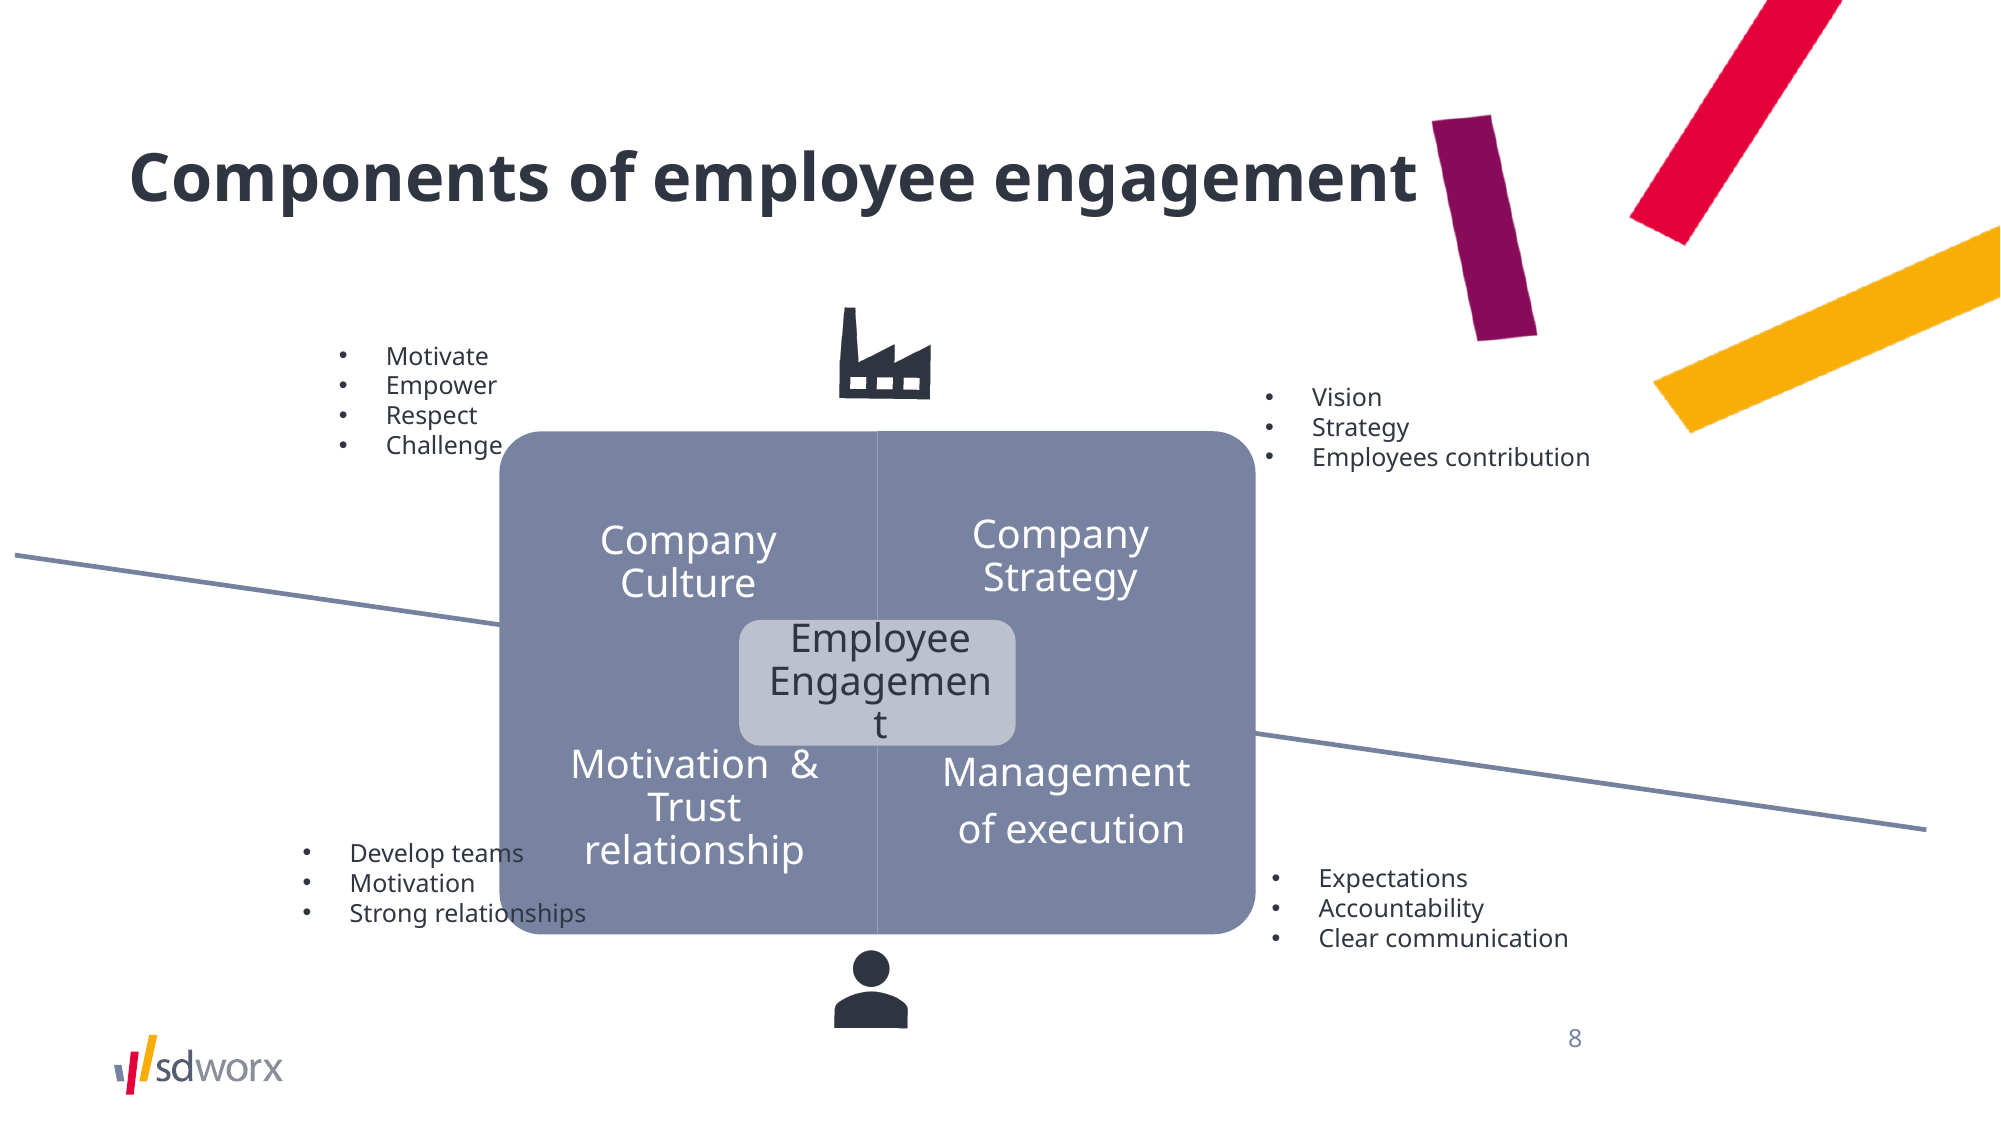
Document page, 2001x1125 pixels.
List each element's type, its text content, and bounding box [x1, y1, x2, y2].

picture [1351, 0, 2001, 554]
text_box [1256, 554, 1927, 830]
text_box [14, 554, 499, 830]
text_box Develop teams Motivation Strong relationships [287, 830, 499, 935]
picture [816, 934, 926, 1044]
text_box Expectations Accountability Clear communication [1256, 855, 1585, 960]
text_box Vision Strategy Employees contribution [1250, 374, 1607, 479]
text_box Motivate Empower Respect Challenge [324, 332, 518, 468]
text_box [499, 431, 1256, 935]
slide_number 8 [1514, 1015, 1598, 1063]
title Components of employee engagement [114, 91, 1886, 269]
picture [820, 289, 950, 418]
